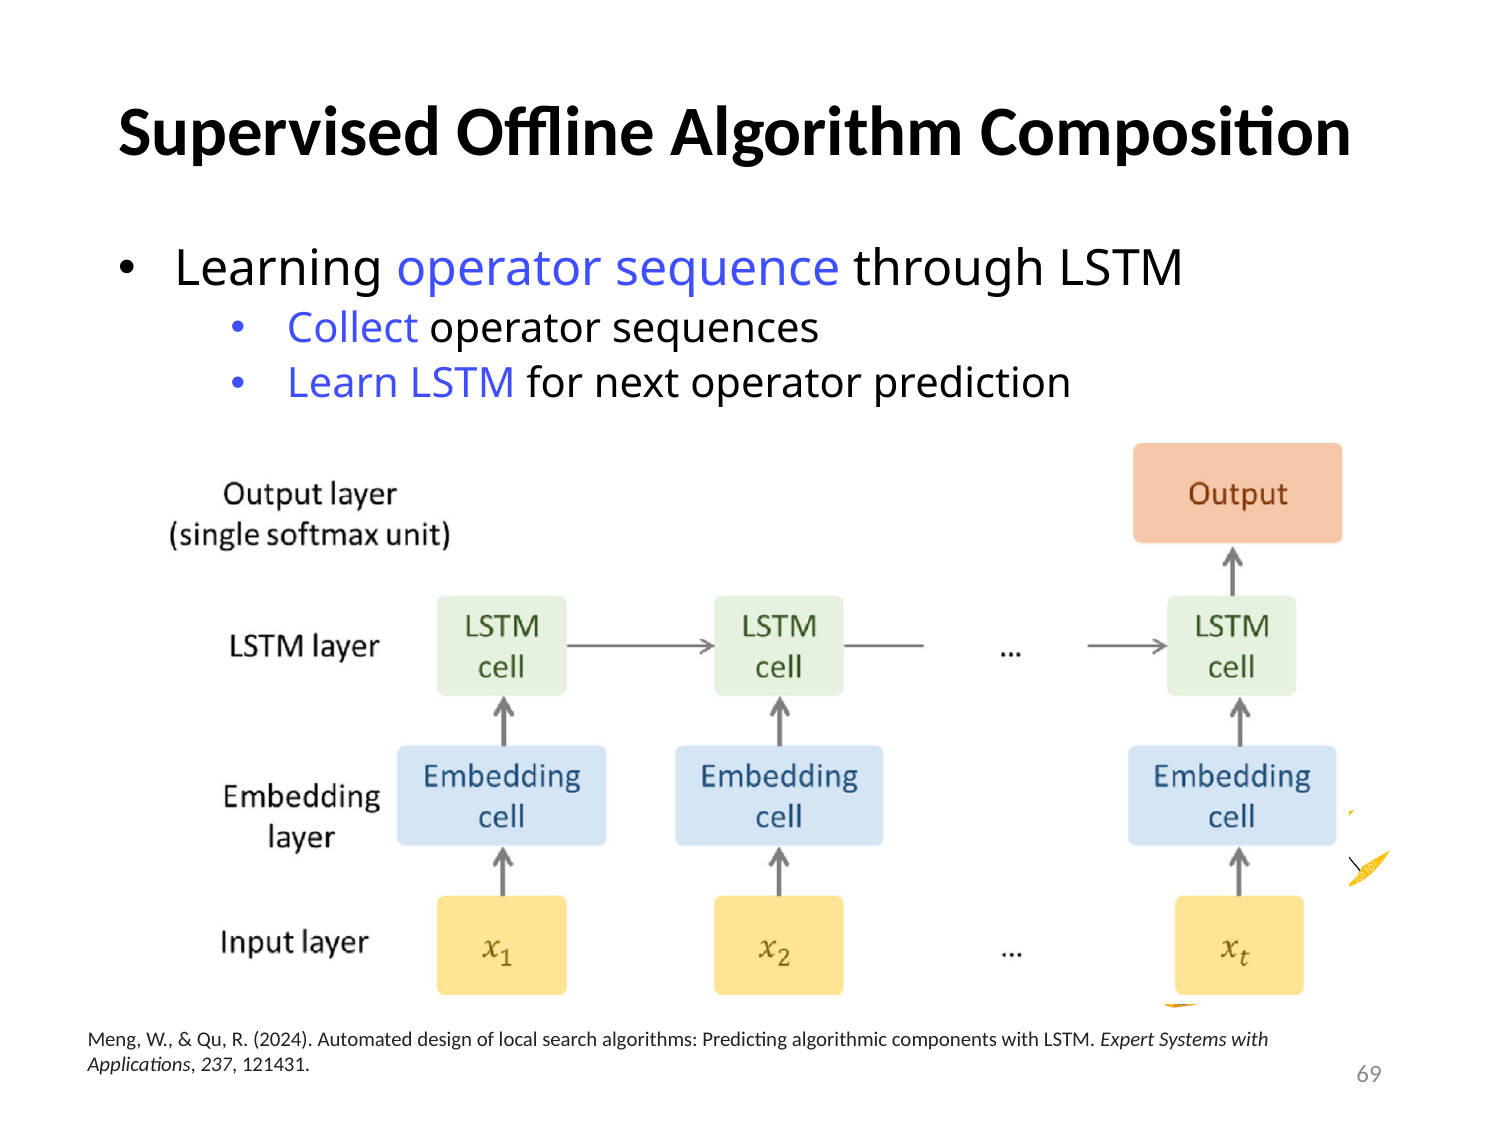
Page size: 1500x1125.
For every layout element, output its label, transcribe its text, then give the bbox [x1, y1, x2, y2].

text_box Meng, W., & Qu, R. (2024). Automated design of local search algorithms: Predicting algorithmic components with LSTM. Expert Systems with Applications, 237, 121431. [72, 1018, 1367, 1083]
slide_number 69 [1059, 1042, 1397, 1103]
title Supervised Offline Algorithm Composition [103, 59, 1397, 207]
picture [150, 435, 1349, 1004]
list Learning operator sequence through LSTM Collect operator sequences Learn LSTM for next operator prediction [103, 234, 1397, 1014]
